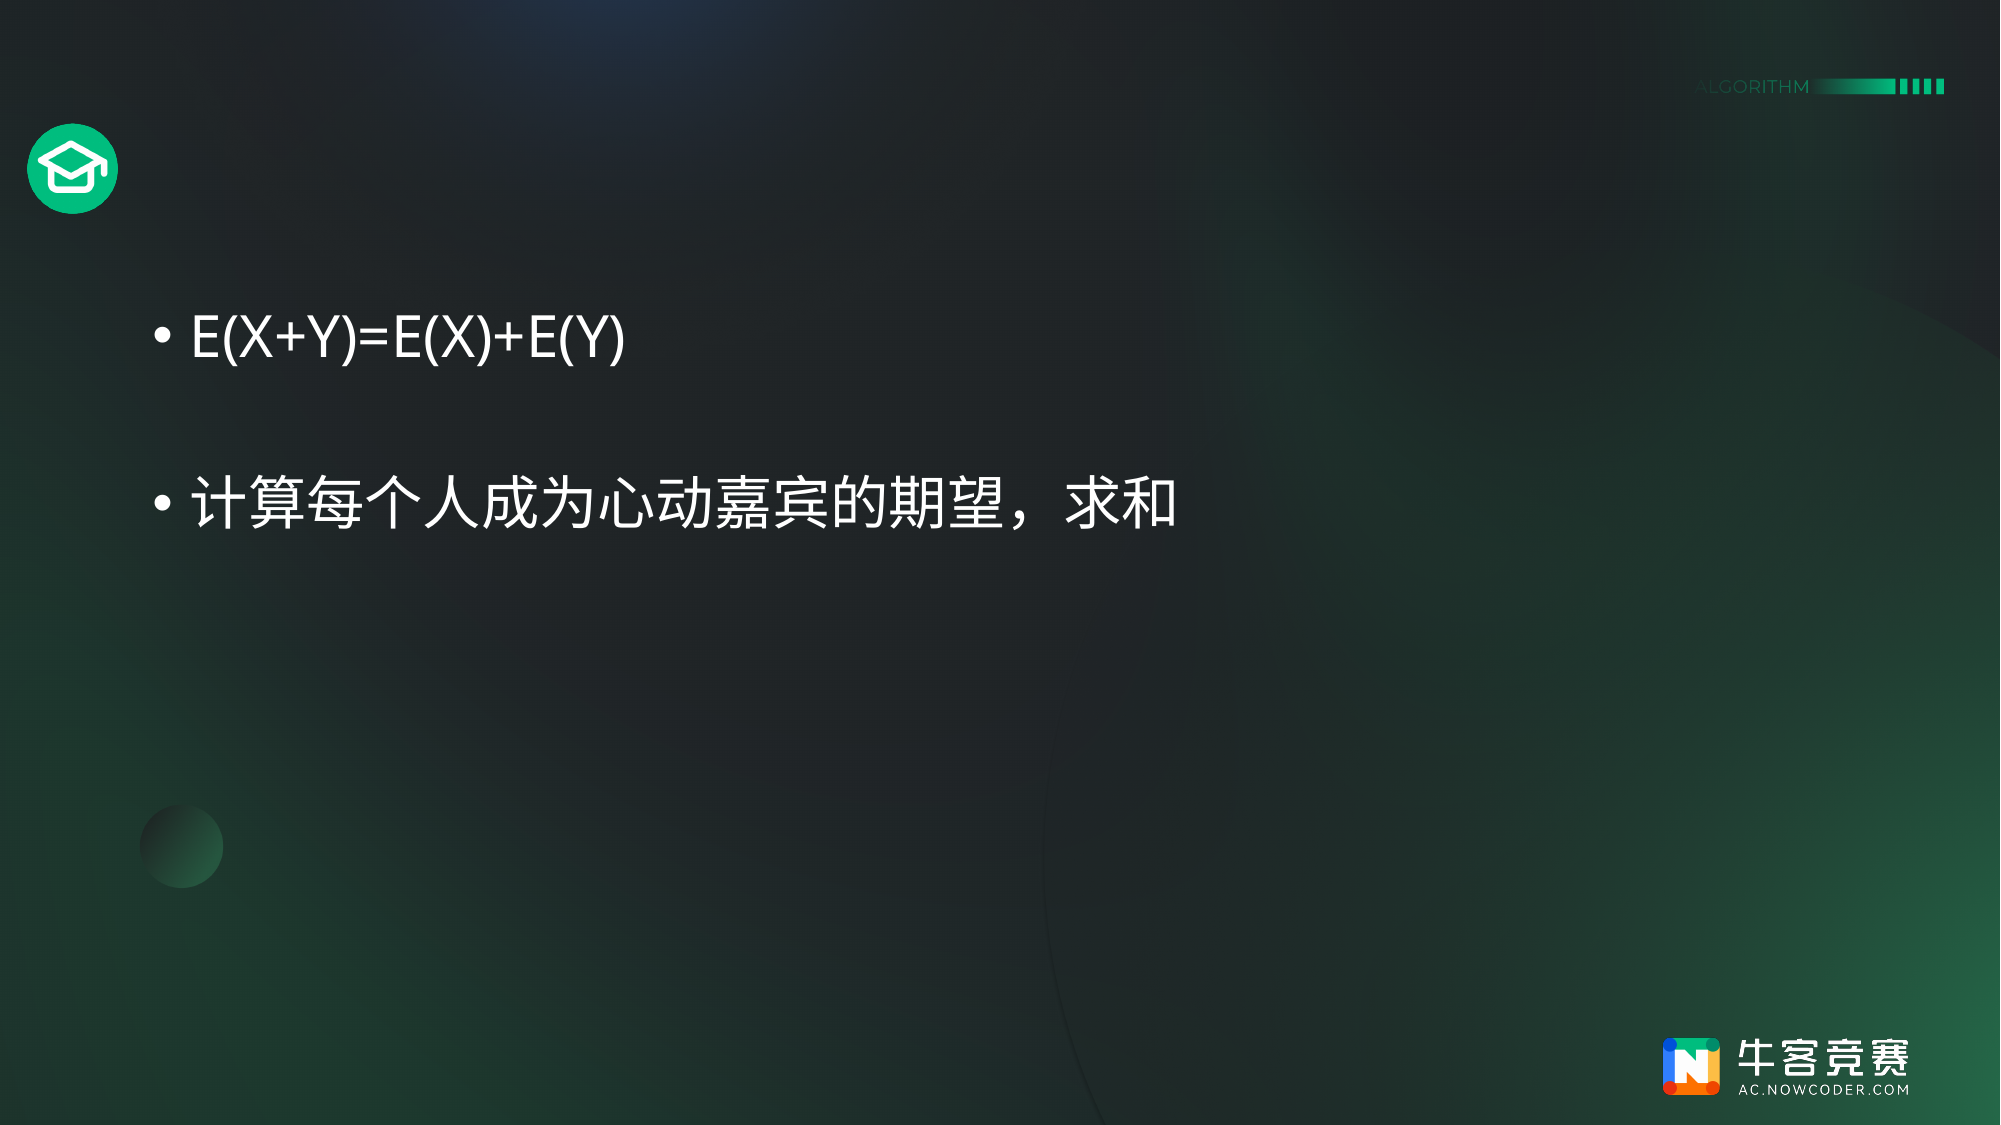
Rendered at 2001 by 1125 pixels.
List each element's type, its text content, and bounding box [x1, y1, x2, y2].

picture [0, 0, 2000, 1125]
list E(X+Y)=E(X)+E(Y) 计算每个人成为心动嘉宾的期望，求和 [137, 299, 1863, 1014]
